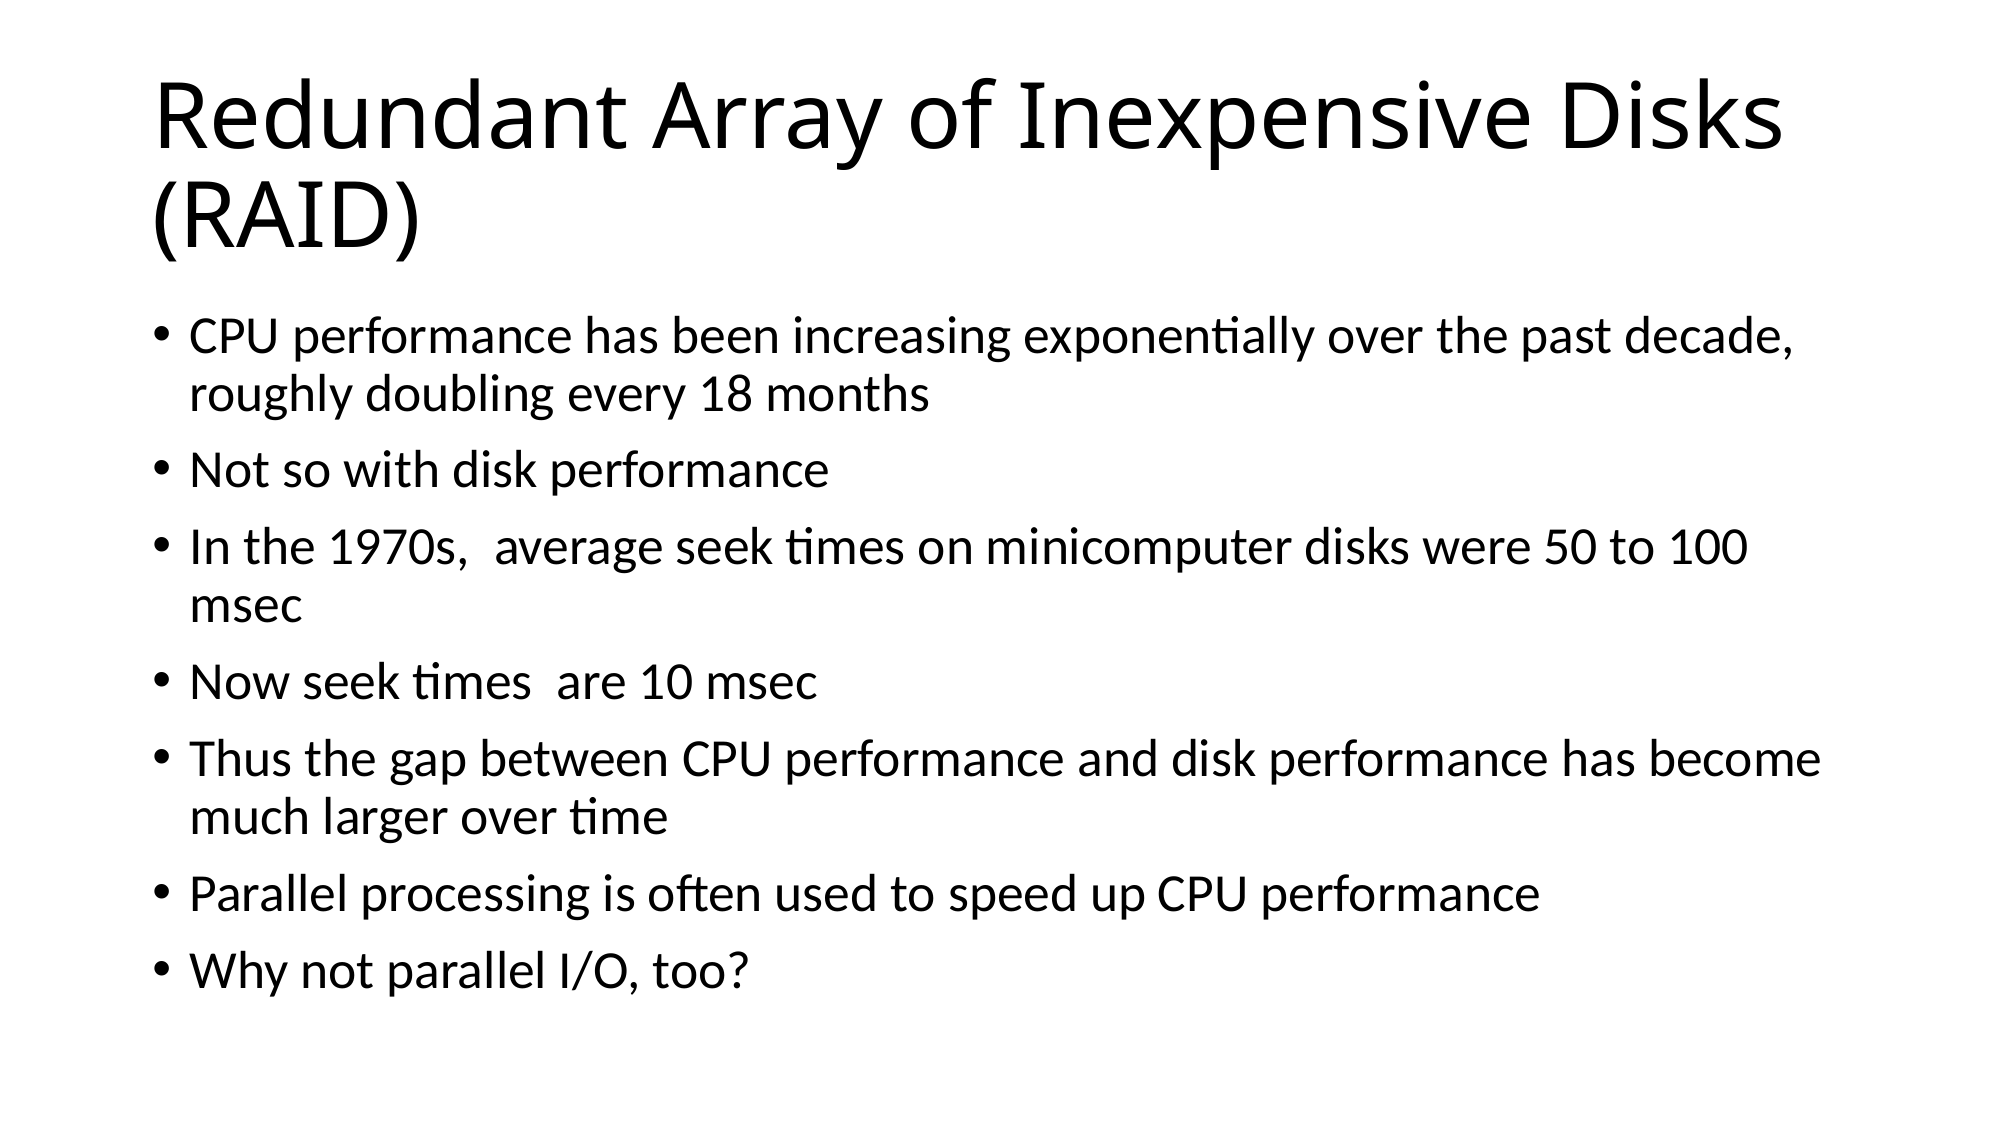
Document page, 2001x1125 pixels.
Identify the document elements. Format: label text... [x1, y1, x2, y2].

list CPU performance has been increasing exponentially over the past decade, roughly doubling every 18 months Not so with disk performance In the 1970s, average seek times on minicomputer disks were 50 to 100 msec Now seek times are 10 msec Thus the gap between CPU performance and disk performance has become much larger over time Parallel processing is often used to speed up CPU performance Why not parallel I/O, too? [137, 299, 1863, 1014]
title Redundant Array of Inexpensive Disks (RAID) [137, 59, 1863, 278]
